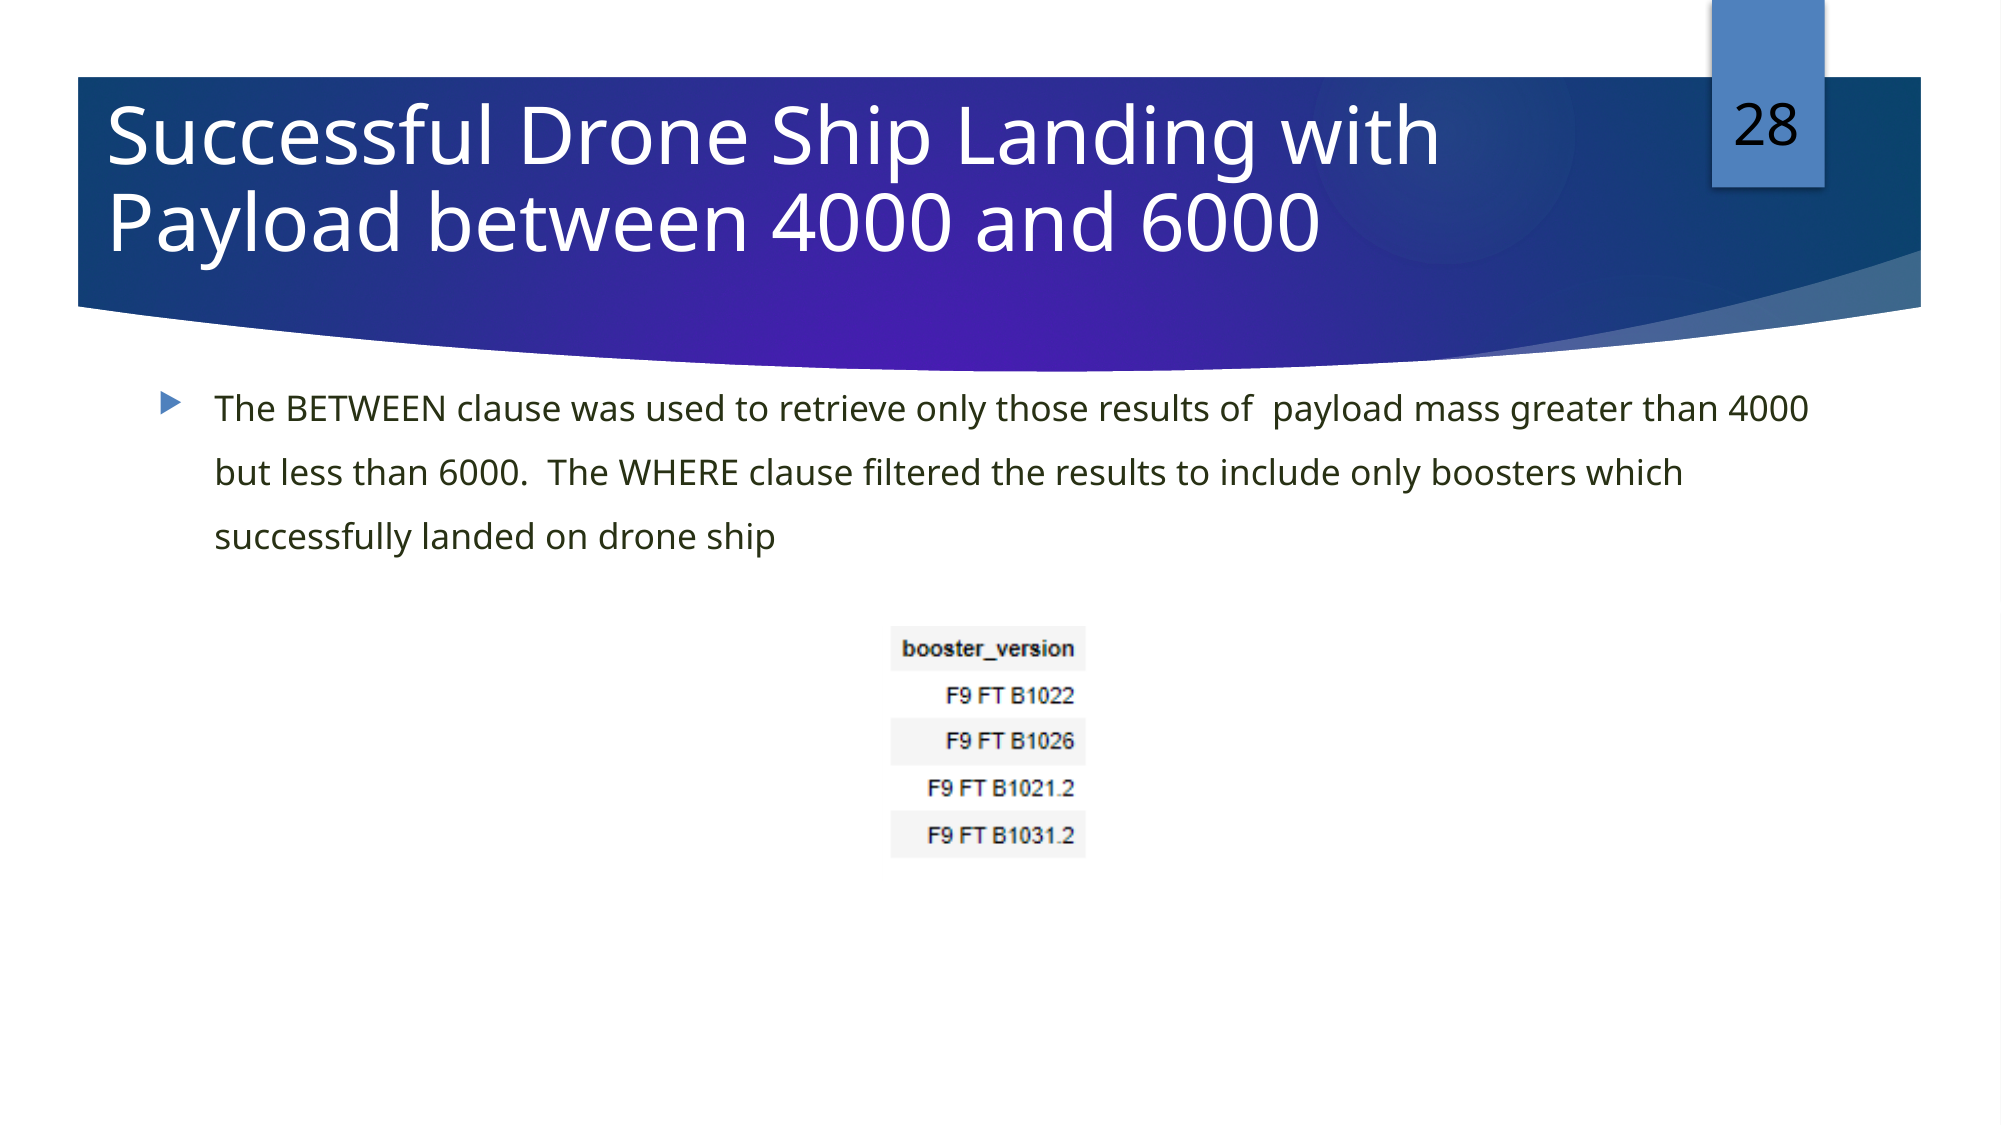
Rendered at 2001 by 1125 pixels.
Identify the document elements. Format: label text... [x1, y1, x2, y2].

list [881, 625, 1120, 881]
text_box Successful Drone Ship Landing with Payload between 4000 and 6000 [91, 88, 1716, 276]
list The BETWEEN clause was used to retrieve only those results of payload mass greater than 4000 but less than 6000. The WHERE clause filtered the results to include only boosters which successfully landed on drone ship [143, 357, 1857, 641]
slide_number 28 [1698, 48, 1836, 175]
